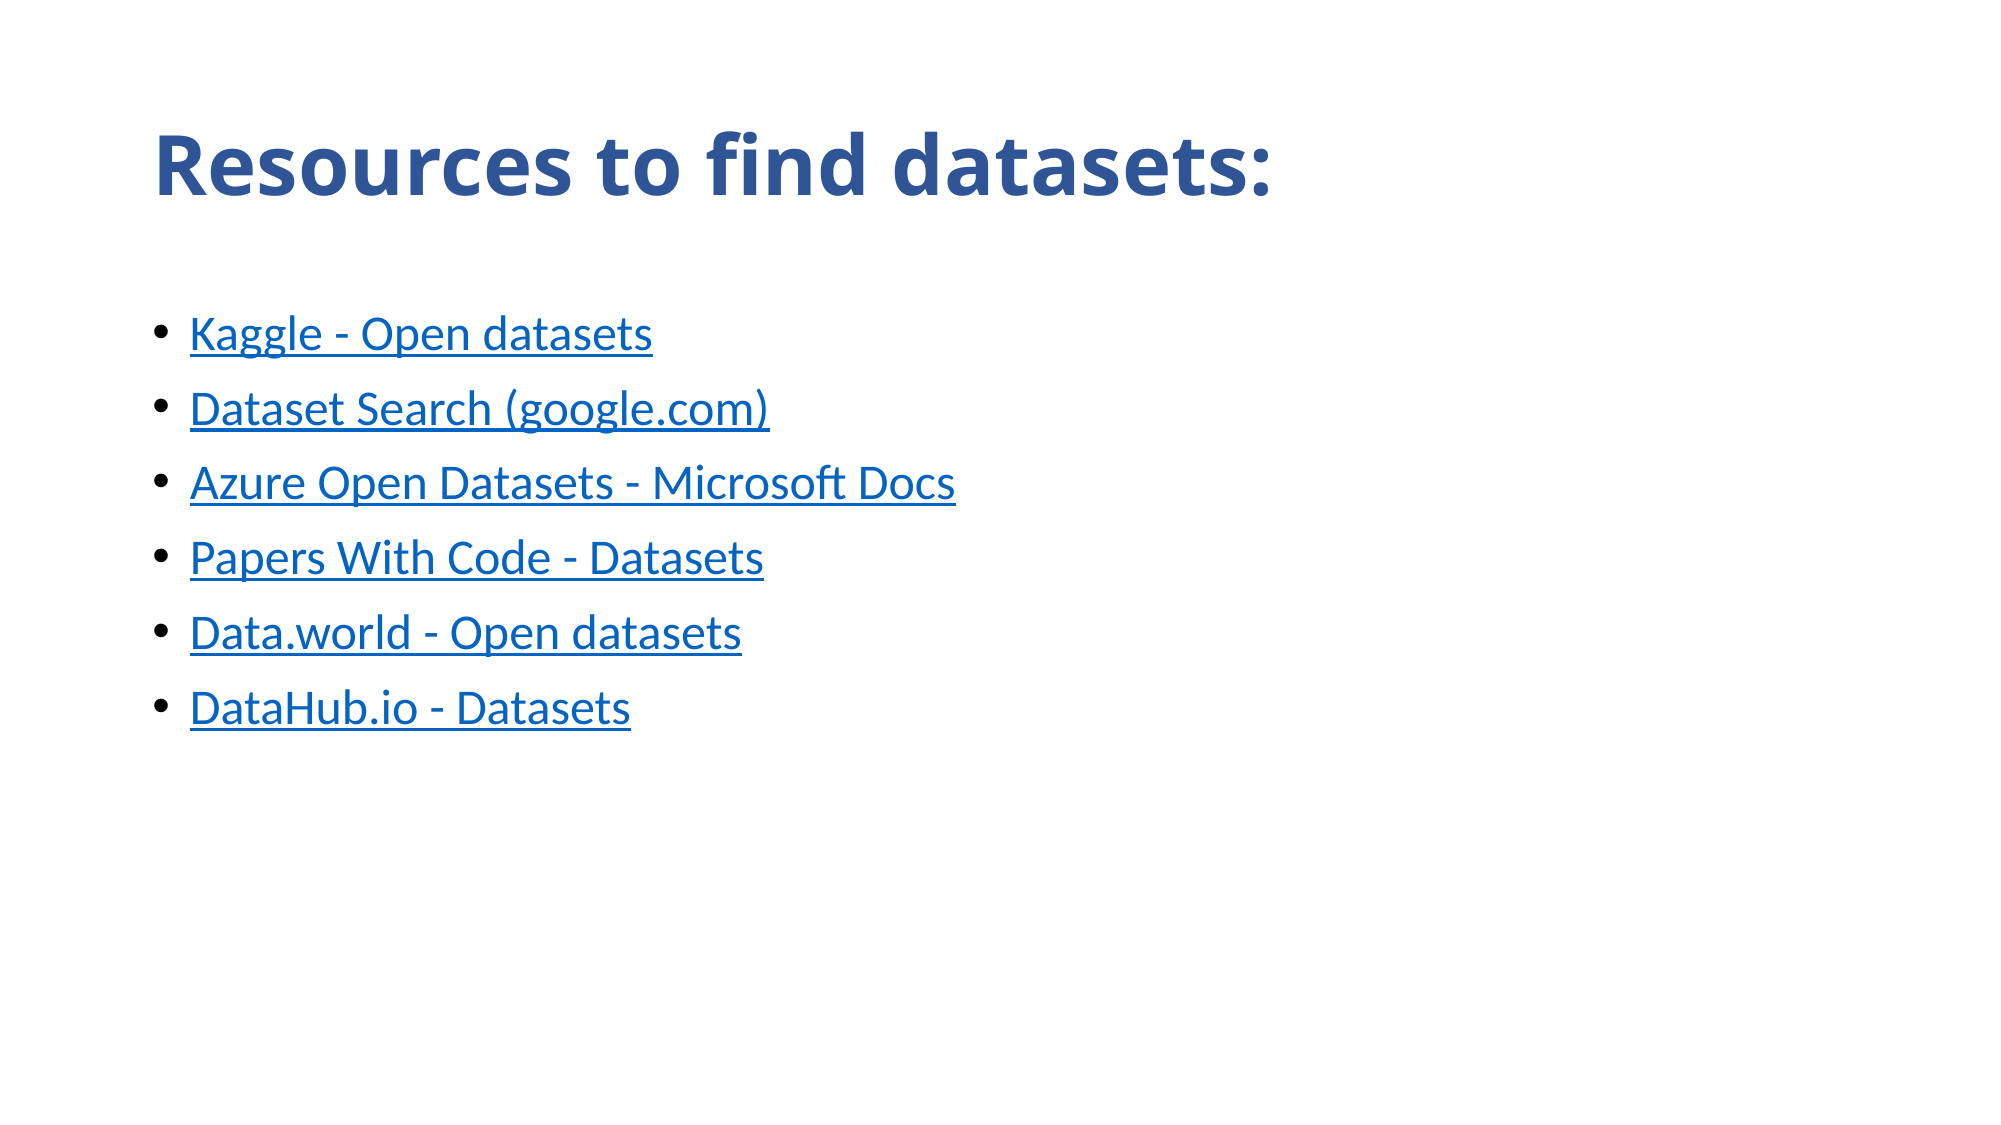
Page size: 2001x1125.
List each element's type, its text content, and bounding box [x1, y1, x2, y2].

list Kaggle - Open datasets Dataset Search (google.com) Azure Open Datasets - Microsoft Docs Papers With Code - Datasets Data.world - Open datasets DataHub.io - Datasets [137, 299, 1863, 1014]
title Resources to find datasets: [137, 59, 1863, 278]
